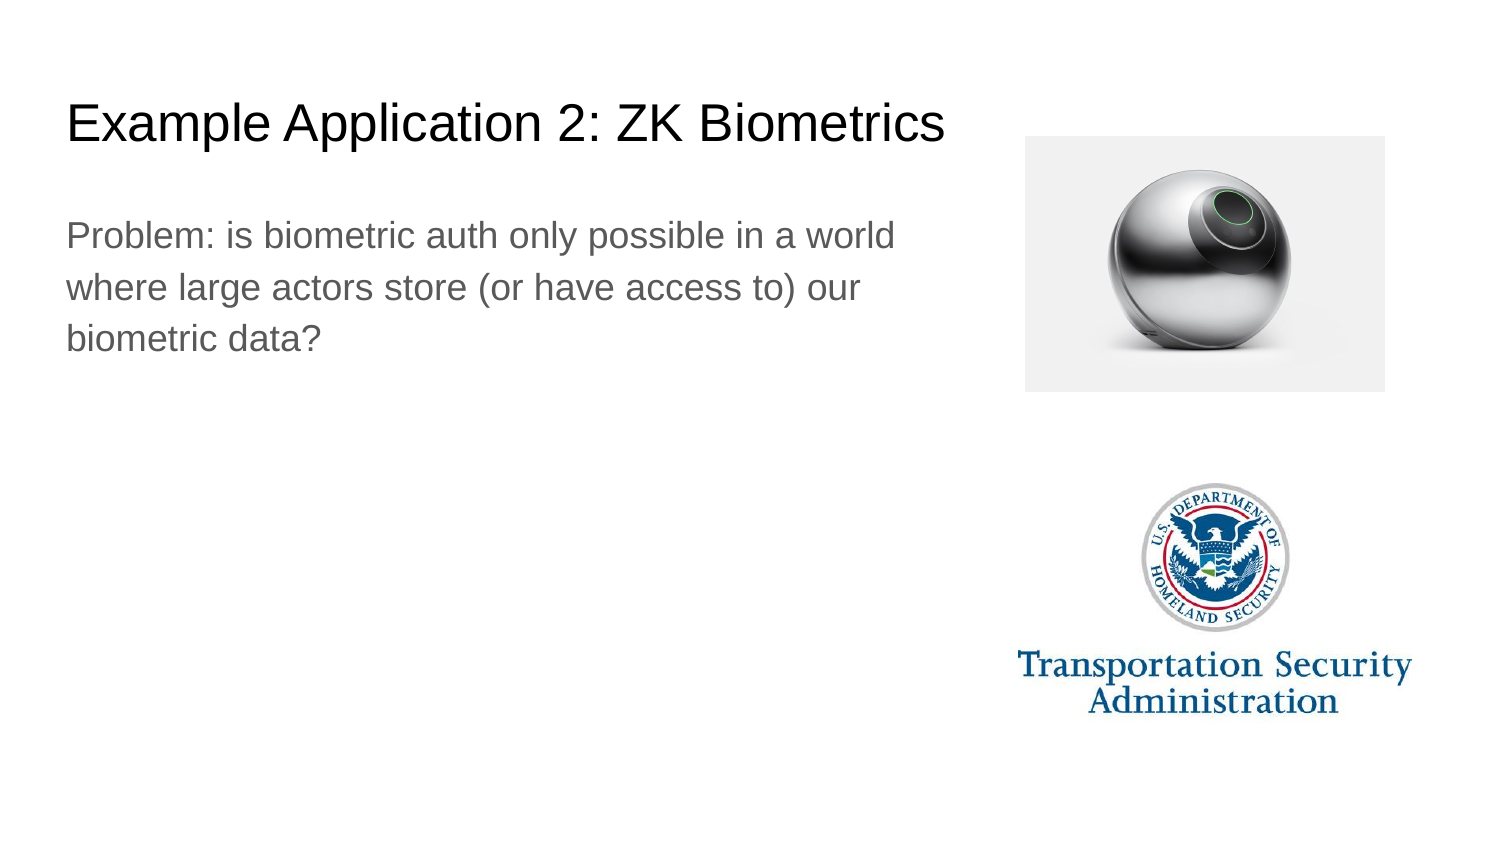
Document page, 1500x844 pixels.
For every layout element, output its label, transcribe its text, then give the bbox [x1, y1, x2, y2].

title Example Application 2: ZK Biometrics [51, 72, 1449, 167]
picture [1025, 136, 1386, 392]
list Problem: is biometric auth only possible in a world where large actors store (or have access to) our biometric data? [51, 189, 984, 750]
picture [1018, 483, 1412, 723]
